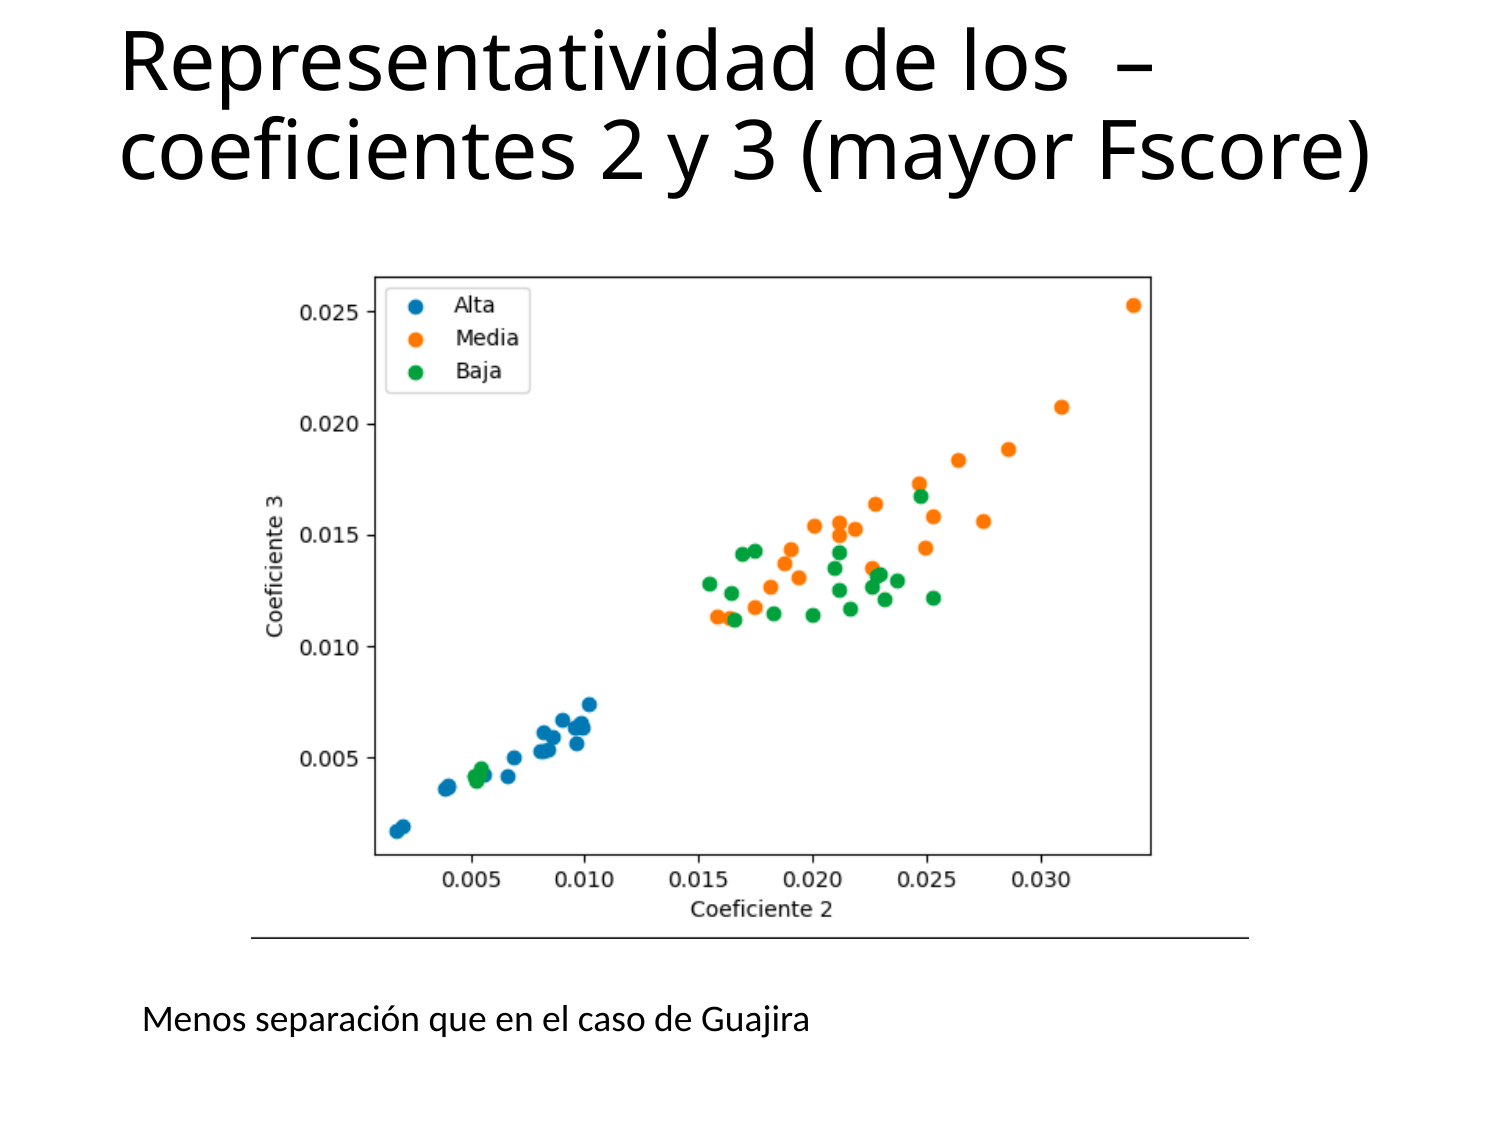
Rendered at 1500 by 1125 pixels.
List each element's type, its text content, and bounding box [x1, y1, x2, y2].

text_box Menos separación que en el caso de Guajira [127, 986, 827, 1047]
title Representatividad de los – coeficientes 2 y 3 (mayor Fscore) [103, 0, 1397, 218]
picture [251, 186, 1249, 939]
